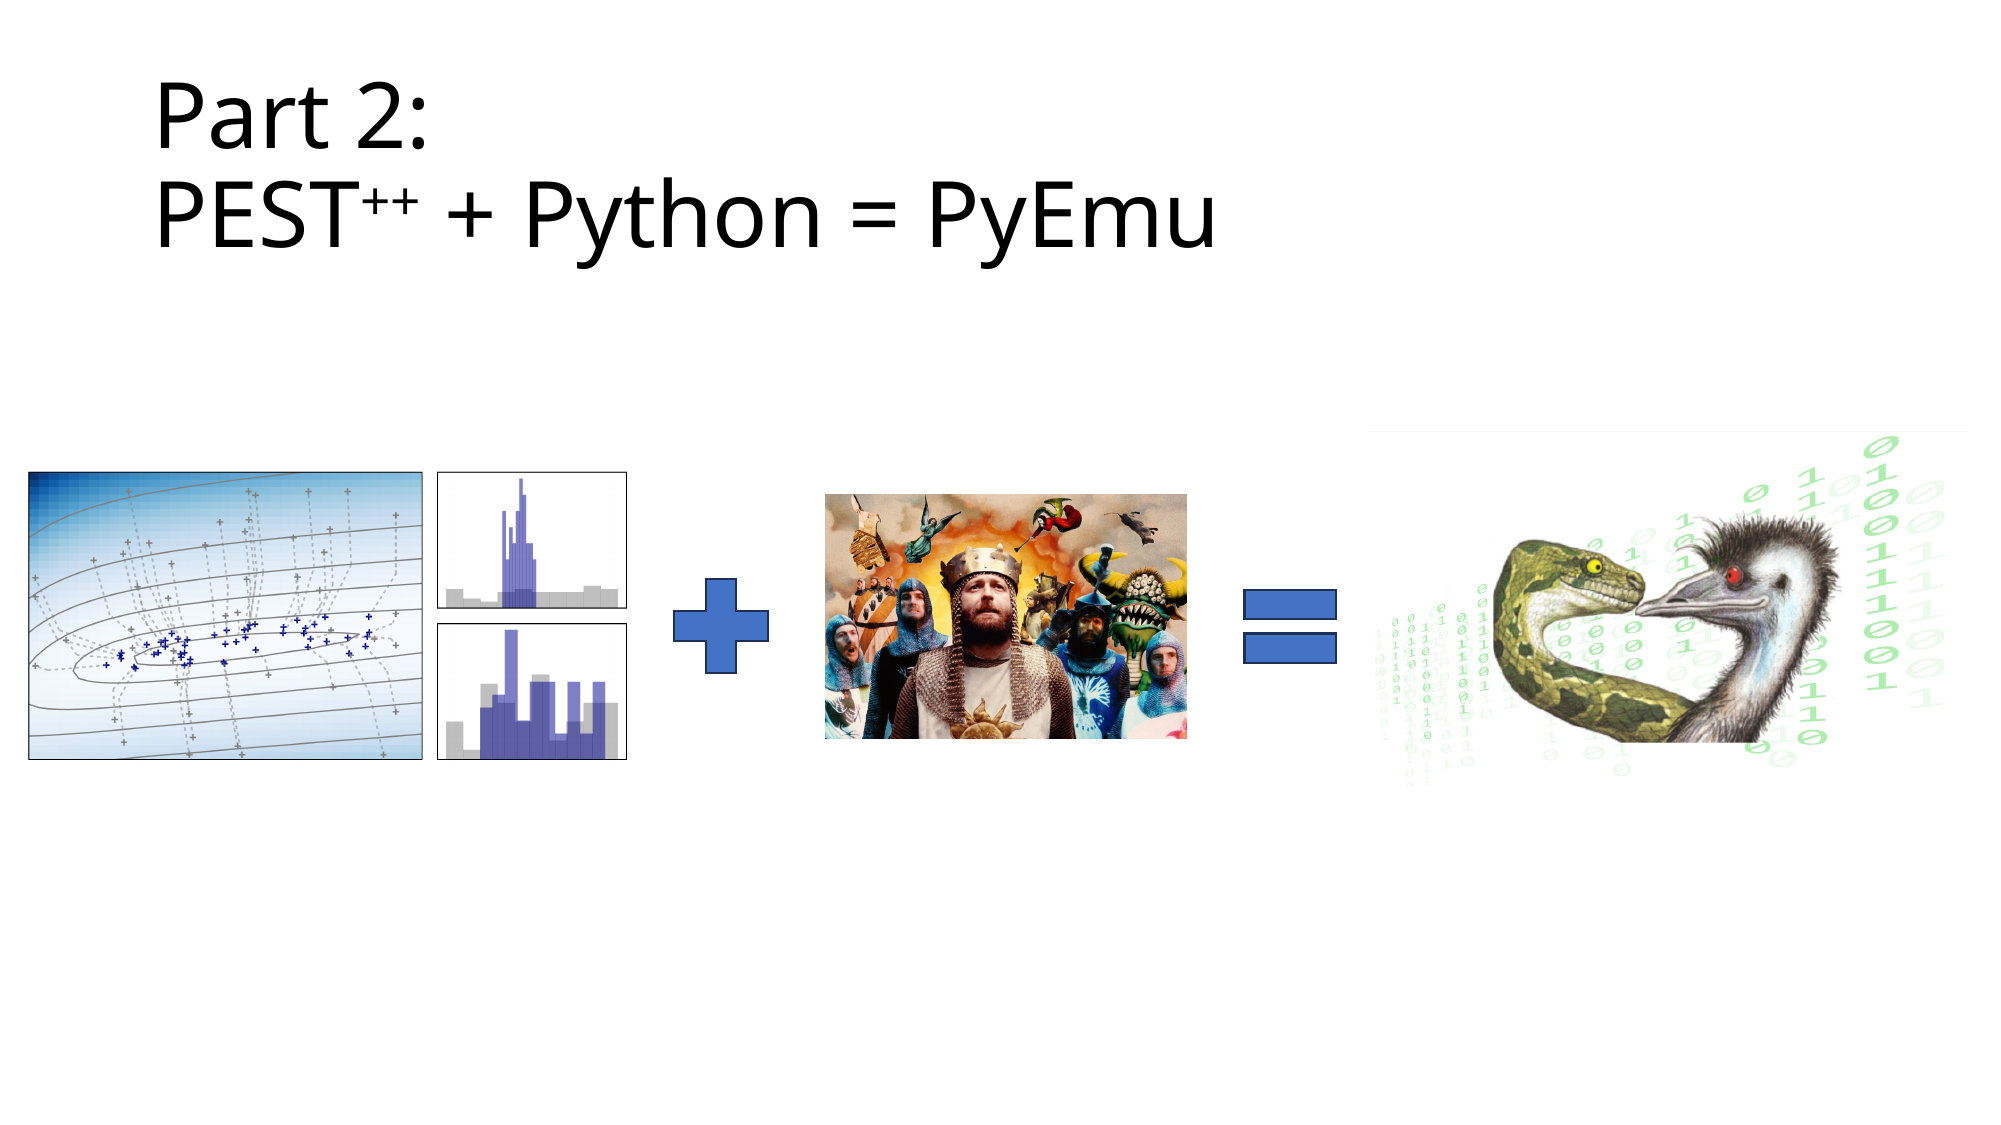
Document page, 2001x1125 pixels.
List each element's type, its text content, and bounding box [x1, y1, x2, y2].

picture [22, 467, 631, 765]
text_box [1243, 632, 1337, 664]
text_box [1243, 589, 1337, 620]
title Part 2: PEST++ + Python = PyEmu [137, 59, 1863, 278]
picture [1369, 428, 1969, 786]
text_box [673, 578, 769, 674]
picture [825, 494, 1187, 739]
